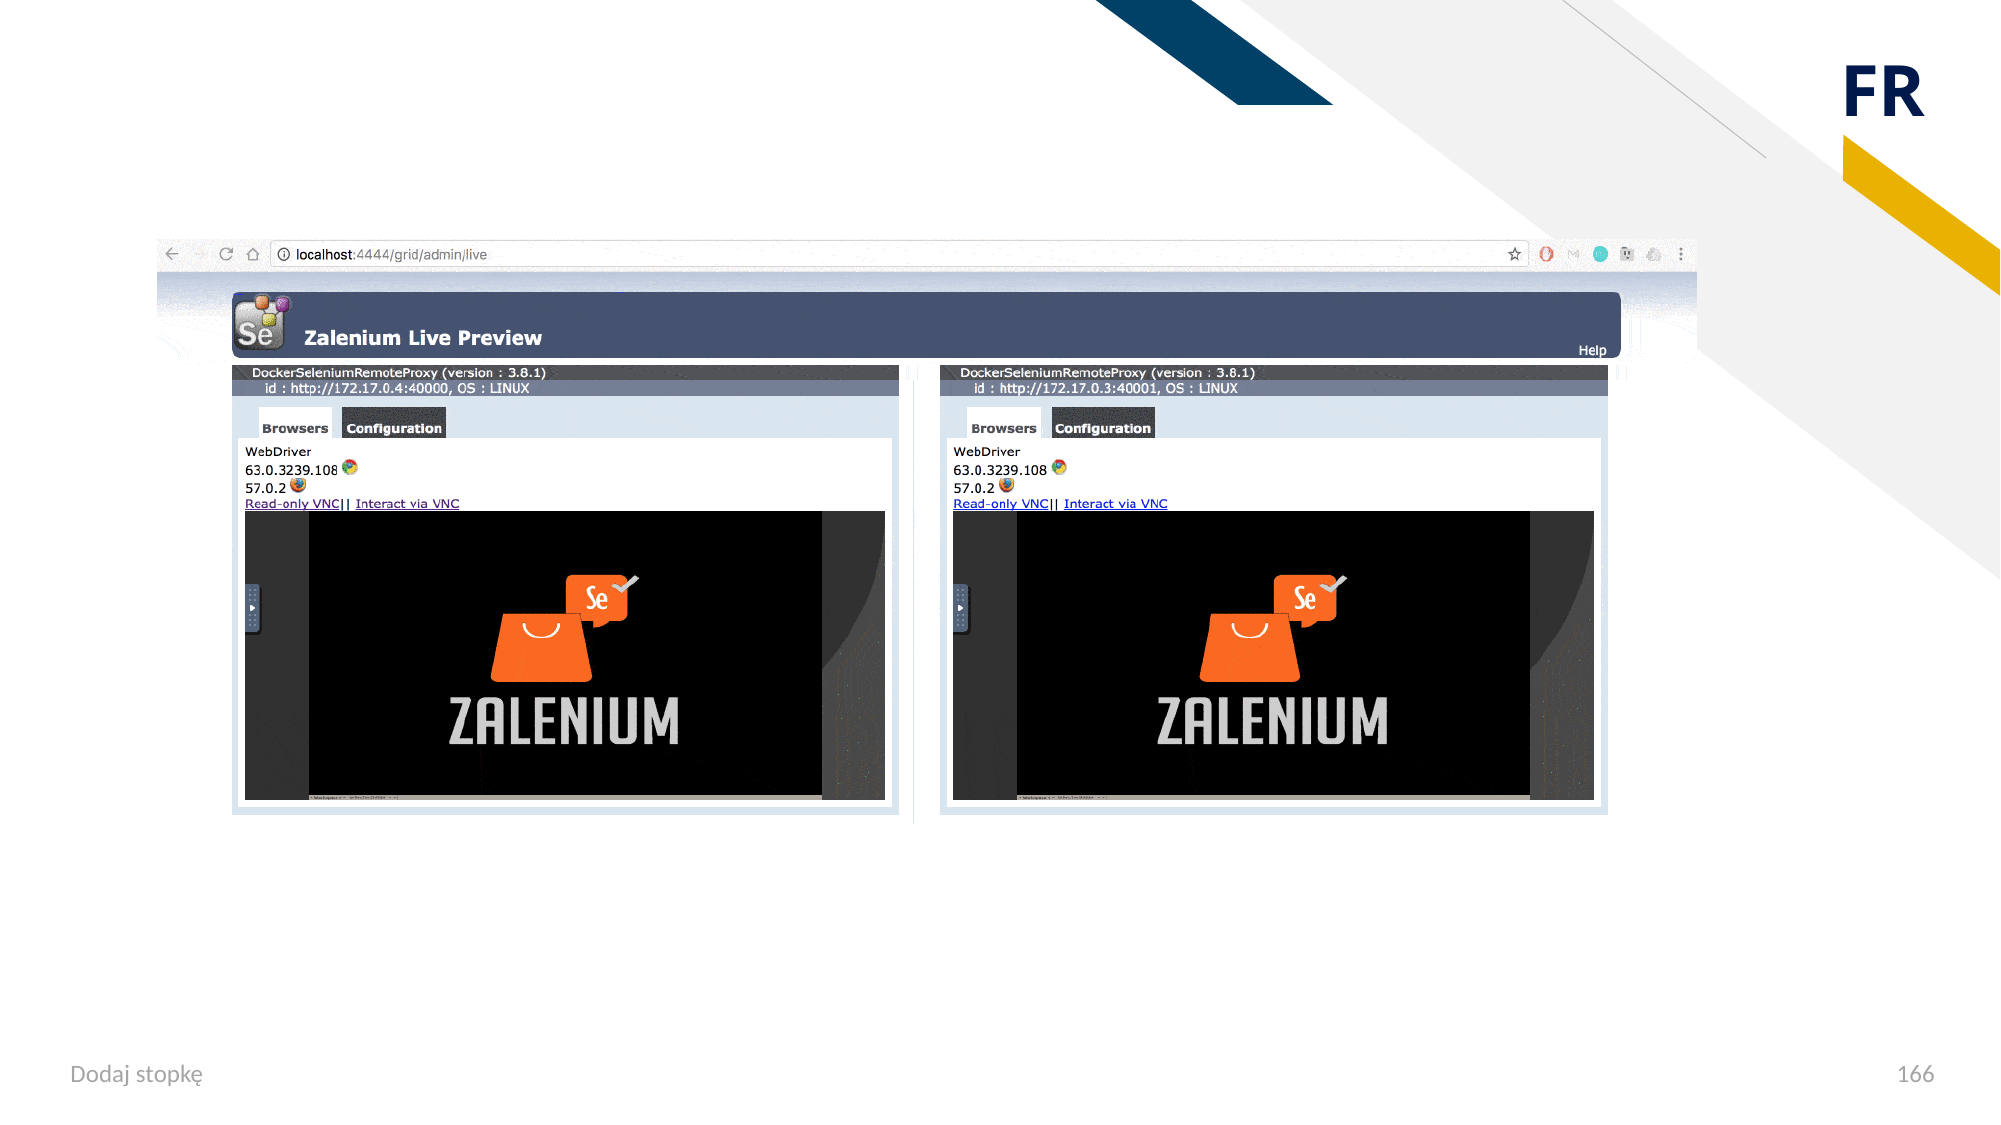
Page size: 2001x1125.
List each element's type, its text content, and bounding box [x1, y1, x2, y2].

picture [157, 239, 1697, 1010]
slide_number 166 [1828, 1042, 1950, 1103]
footer Dodaj stopkę [55, 1042, 731, 1103]
